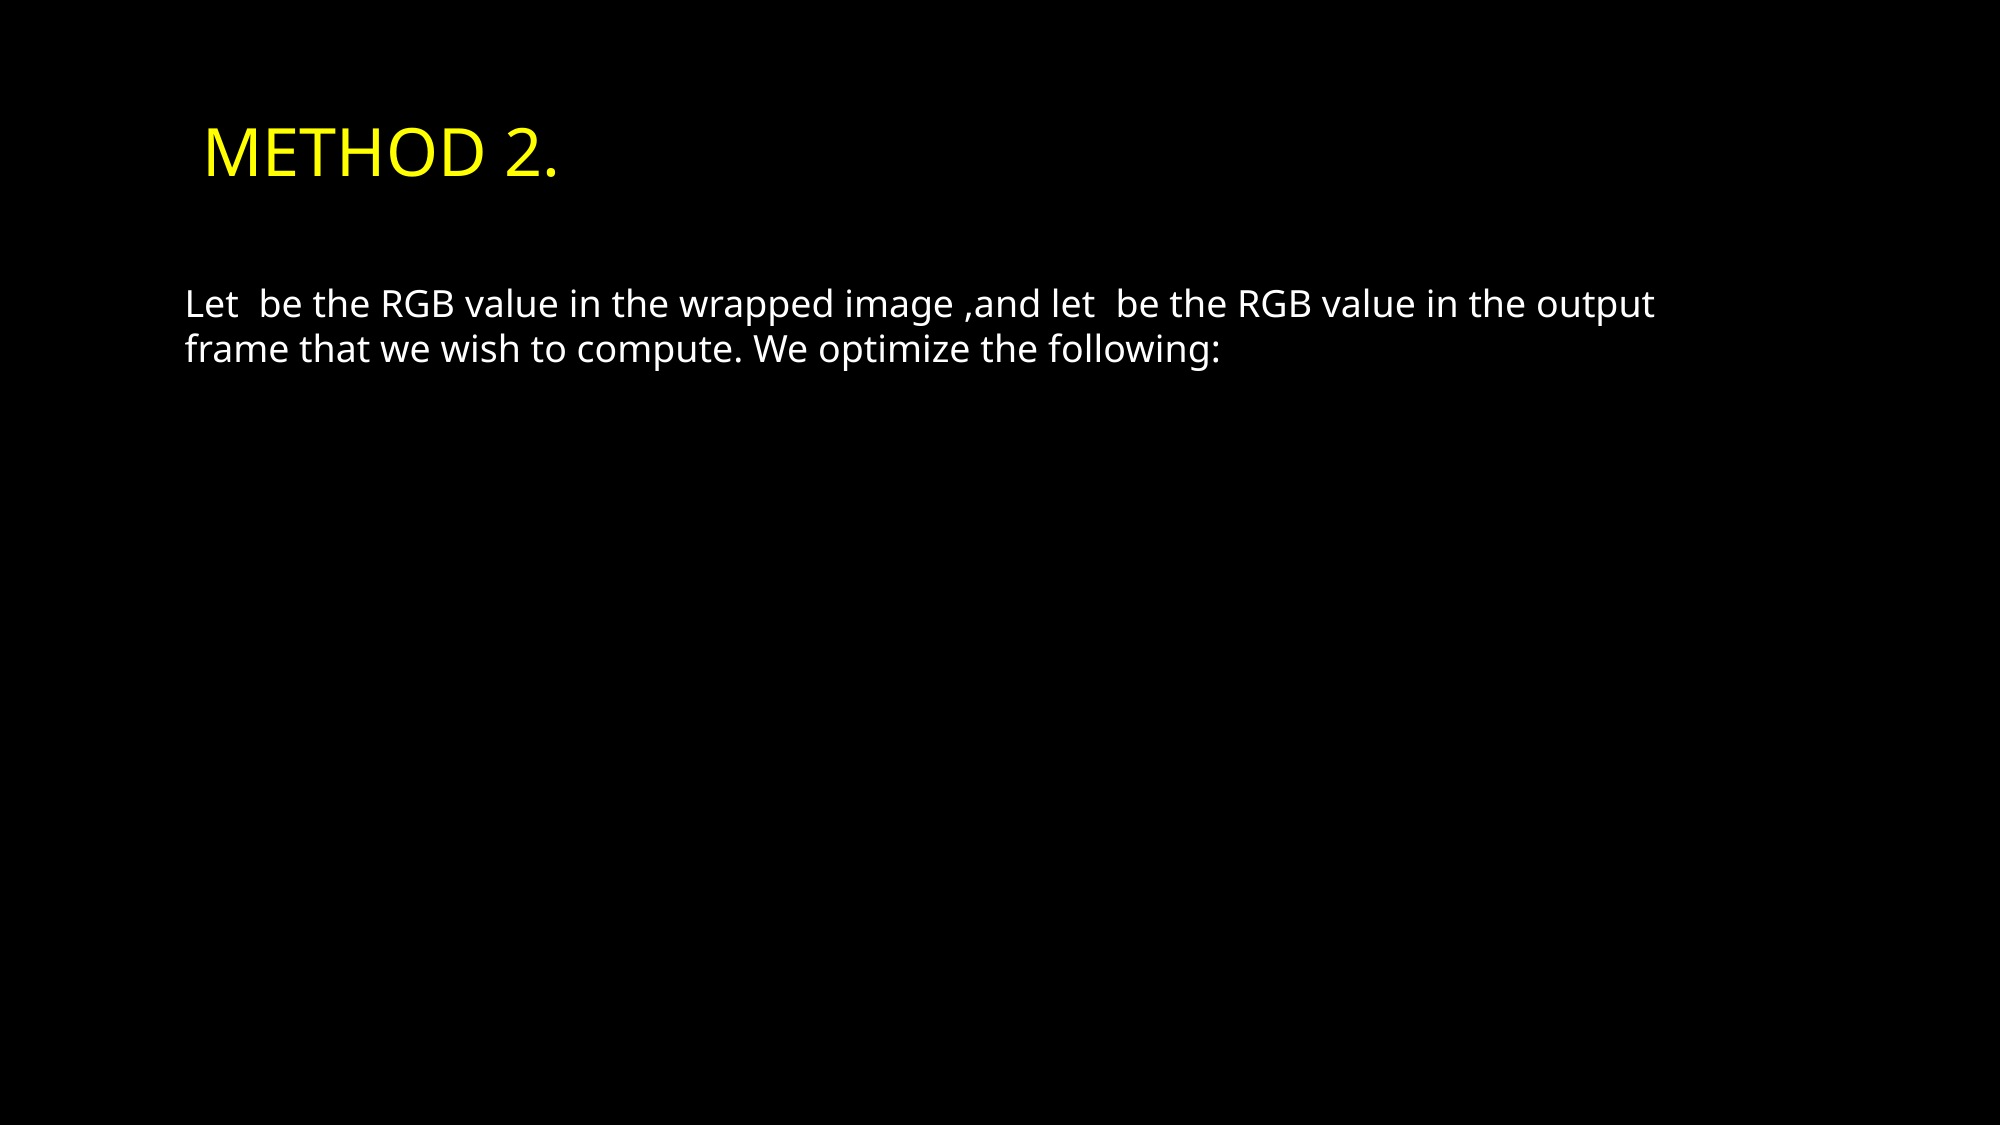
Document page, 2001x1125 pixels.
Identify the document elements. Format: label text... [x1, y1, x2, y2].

title Method 2. [187, 99, 1813, 201]
